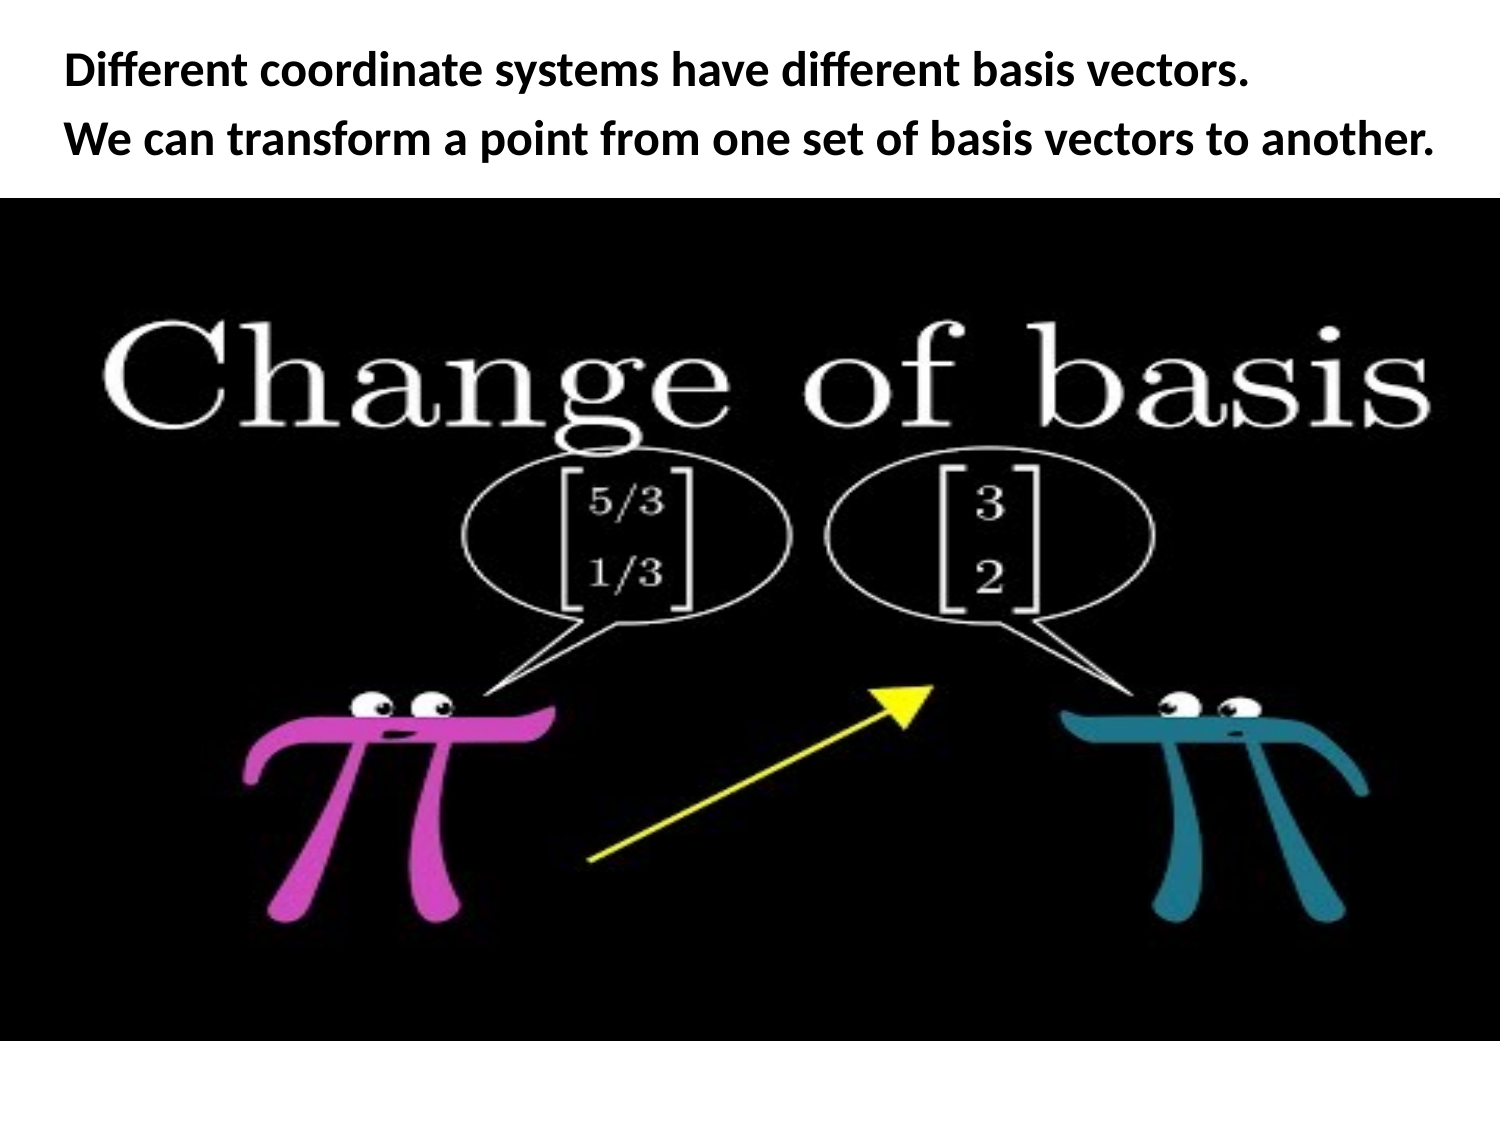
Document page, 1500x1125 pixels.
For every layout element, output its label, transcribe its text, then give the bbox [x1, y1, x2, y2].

text_box We can transform a point from one set of basis vectors to another. [48, 98, 1451, 173]
text_box Different coordinate systems have different basis vectors. [49, 28, 1266, 98]
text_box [0, 197, 1500, 1042]
